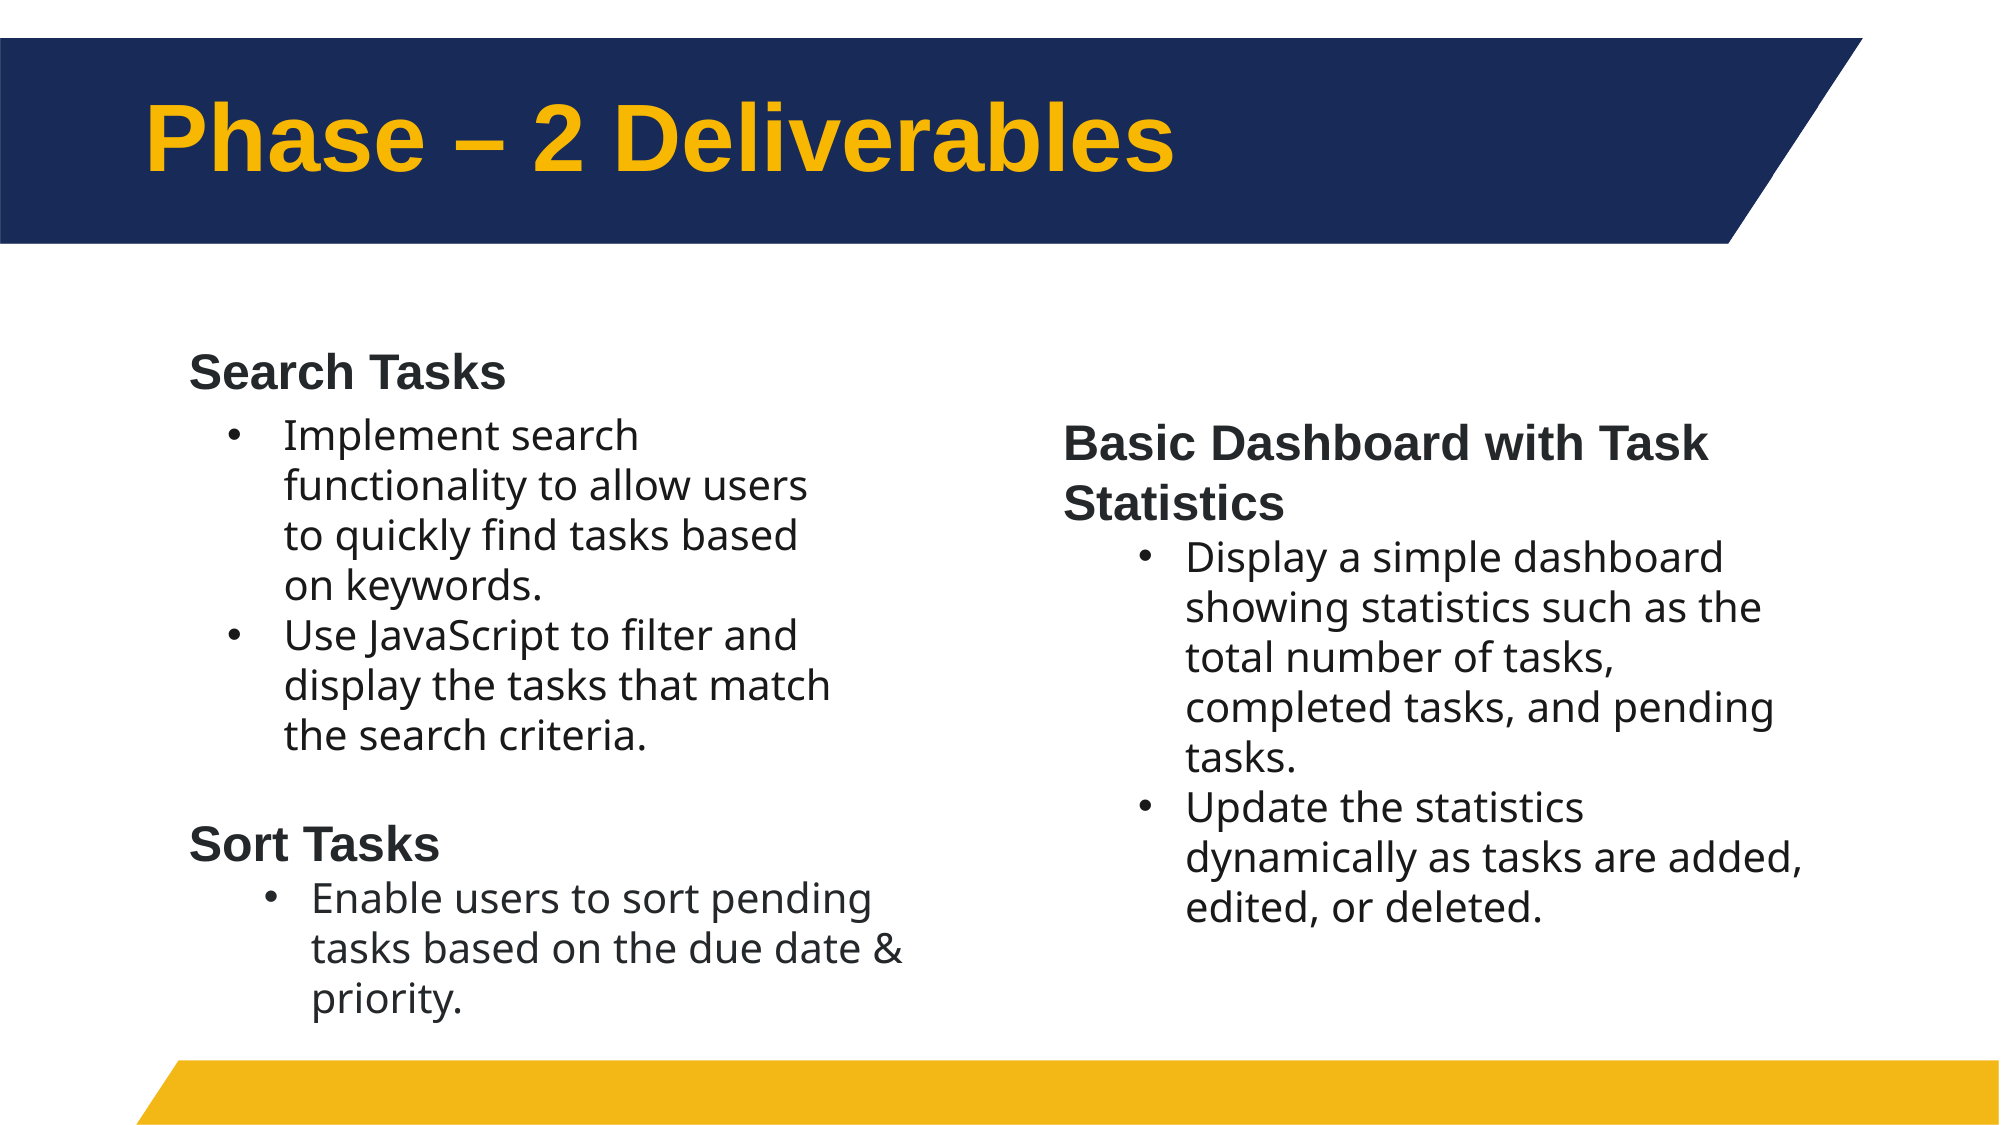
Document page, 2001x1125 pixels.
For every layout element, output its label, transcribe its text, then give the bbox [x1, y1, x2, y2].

text_box Implement search functionality to allow users to quickly find tasks based on keywords. Use JavaScript to filter and display the tasks that match the search criteria. [137, 401, 857, 767]
title Phase – 2 Deliverables [136, 59, 1755, 221]
text_box Search Tasks [174, 331, 1175, 537]
picture [0, 38, 1863, 244]
picture [136, 1060, 1999, 1125]
text_box Sort Tasks Enable users to sort pending tasks based on the due date & priority. [174, 804, 983, 1029]
text_box Basic Dashboard with Task Statistics Display a simple dashboard showing statistics such as the total number of tasks, completed tasks, and pending tasks. Update the statistics dynamically as tasks are added, edited, or deleted. [1048, 402, 1826, 938]
